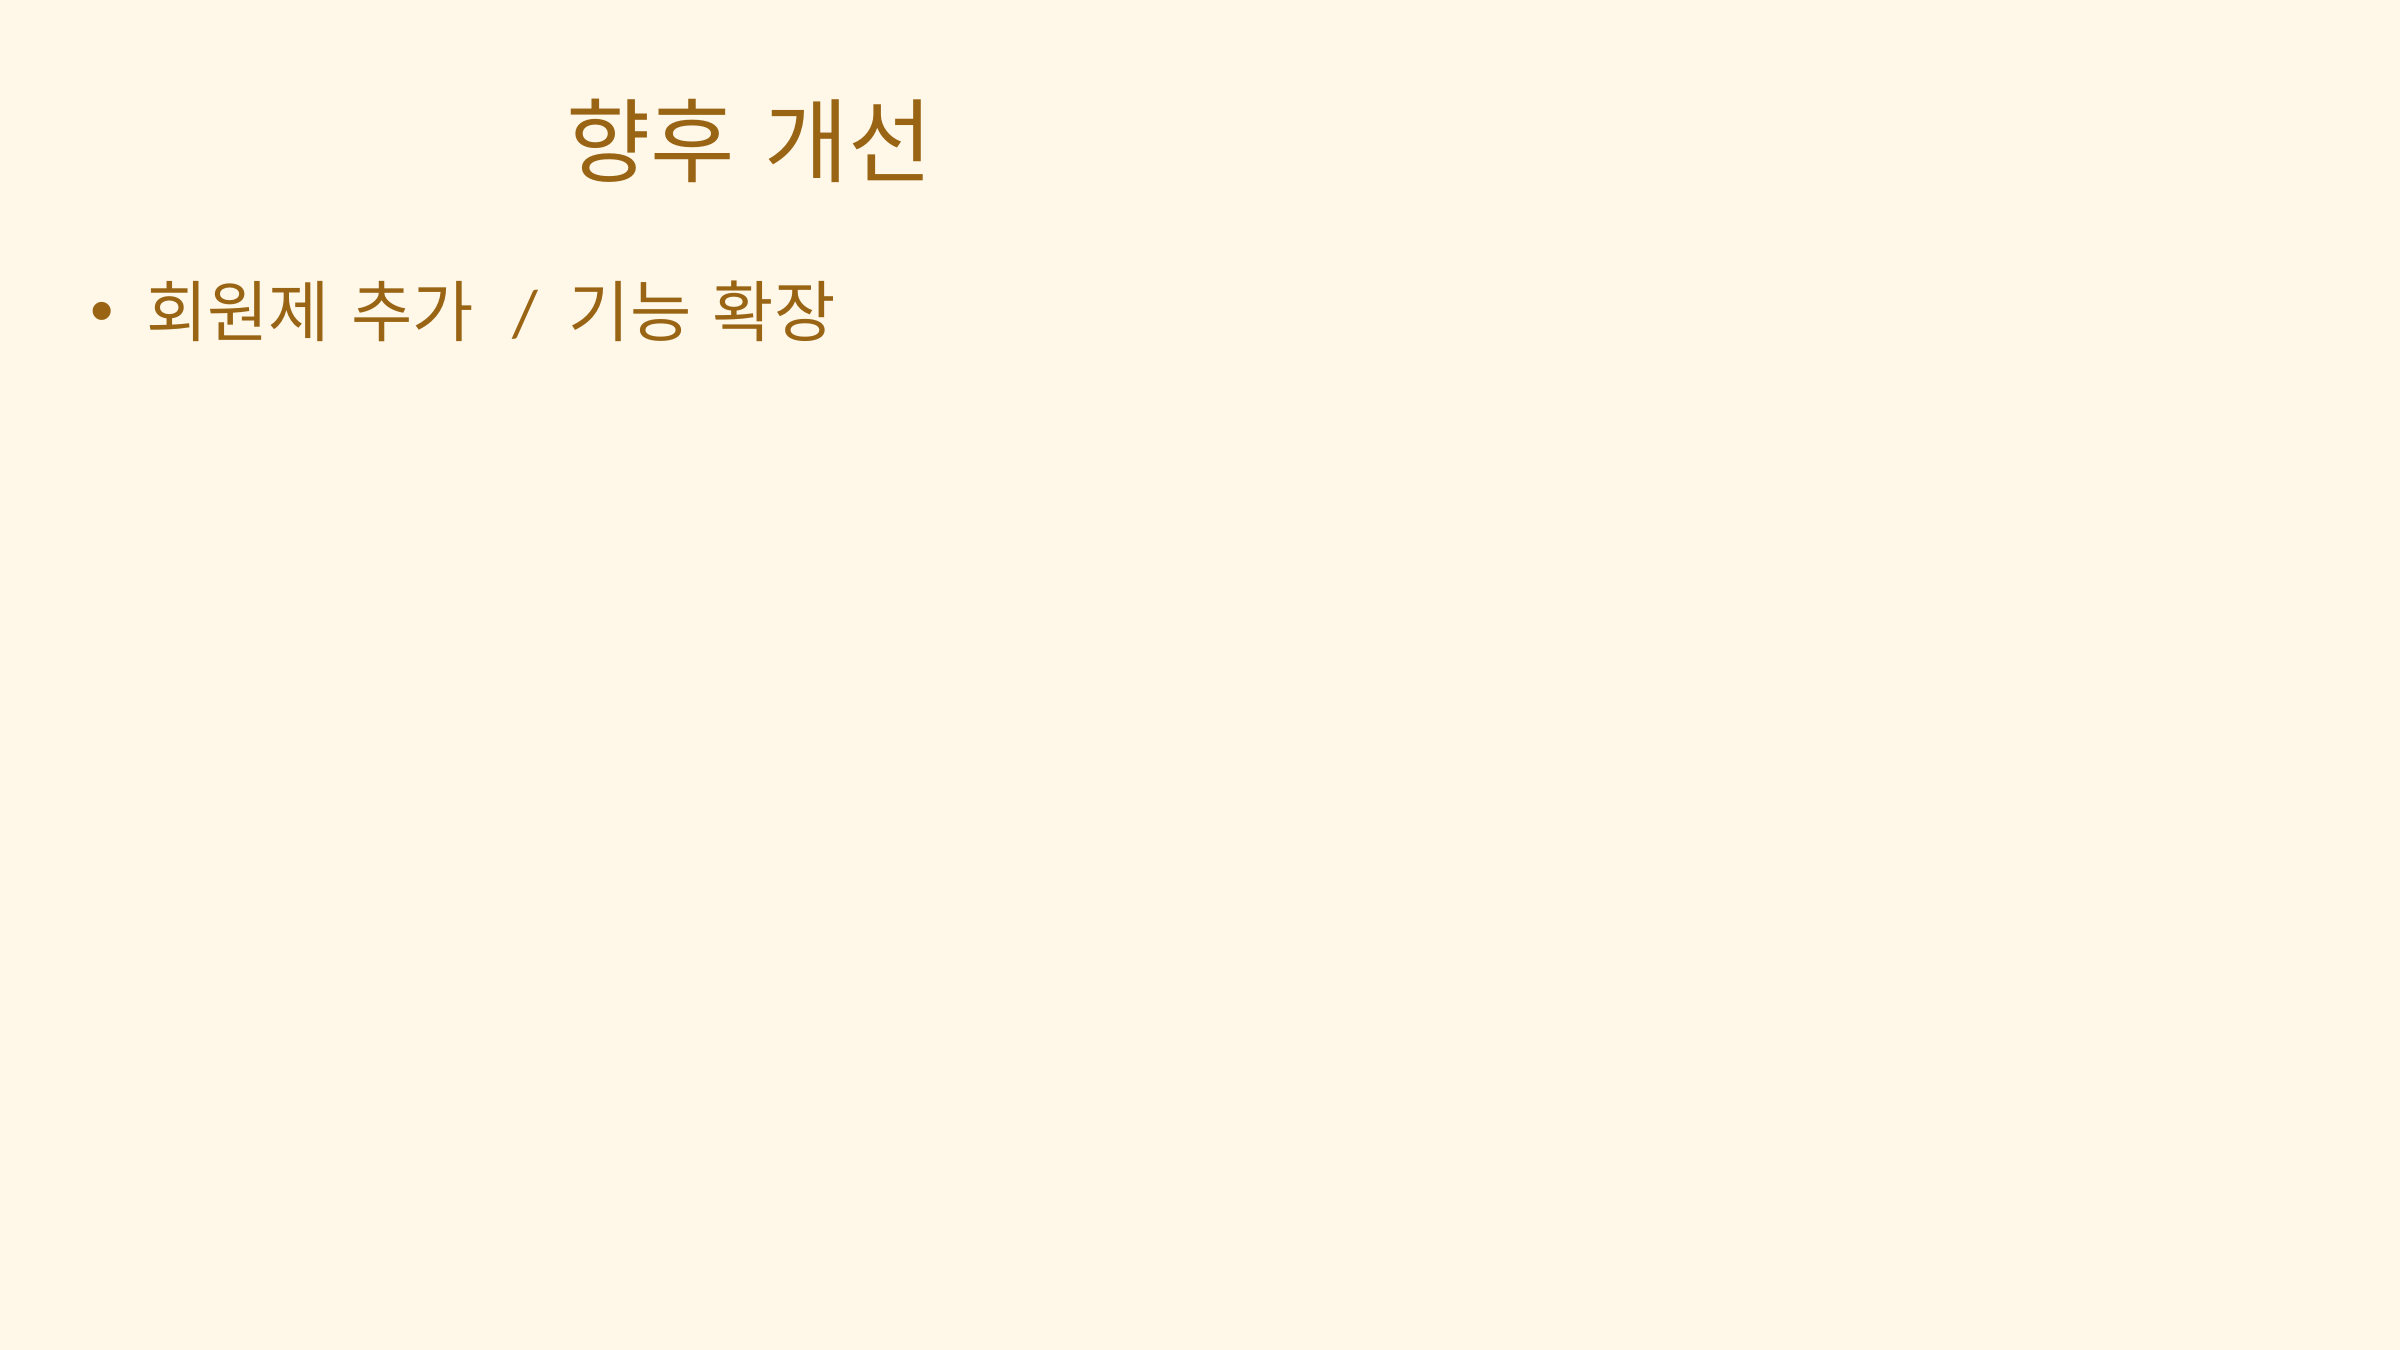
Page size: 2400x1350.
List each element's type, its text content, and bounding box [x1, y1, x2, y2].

text_box 회원제 추가 / 기능 확장 [75, 262, 1425, 1005]
text_box 향후 개선 [75, 45, 1425, 233]
